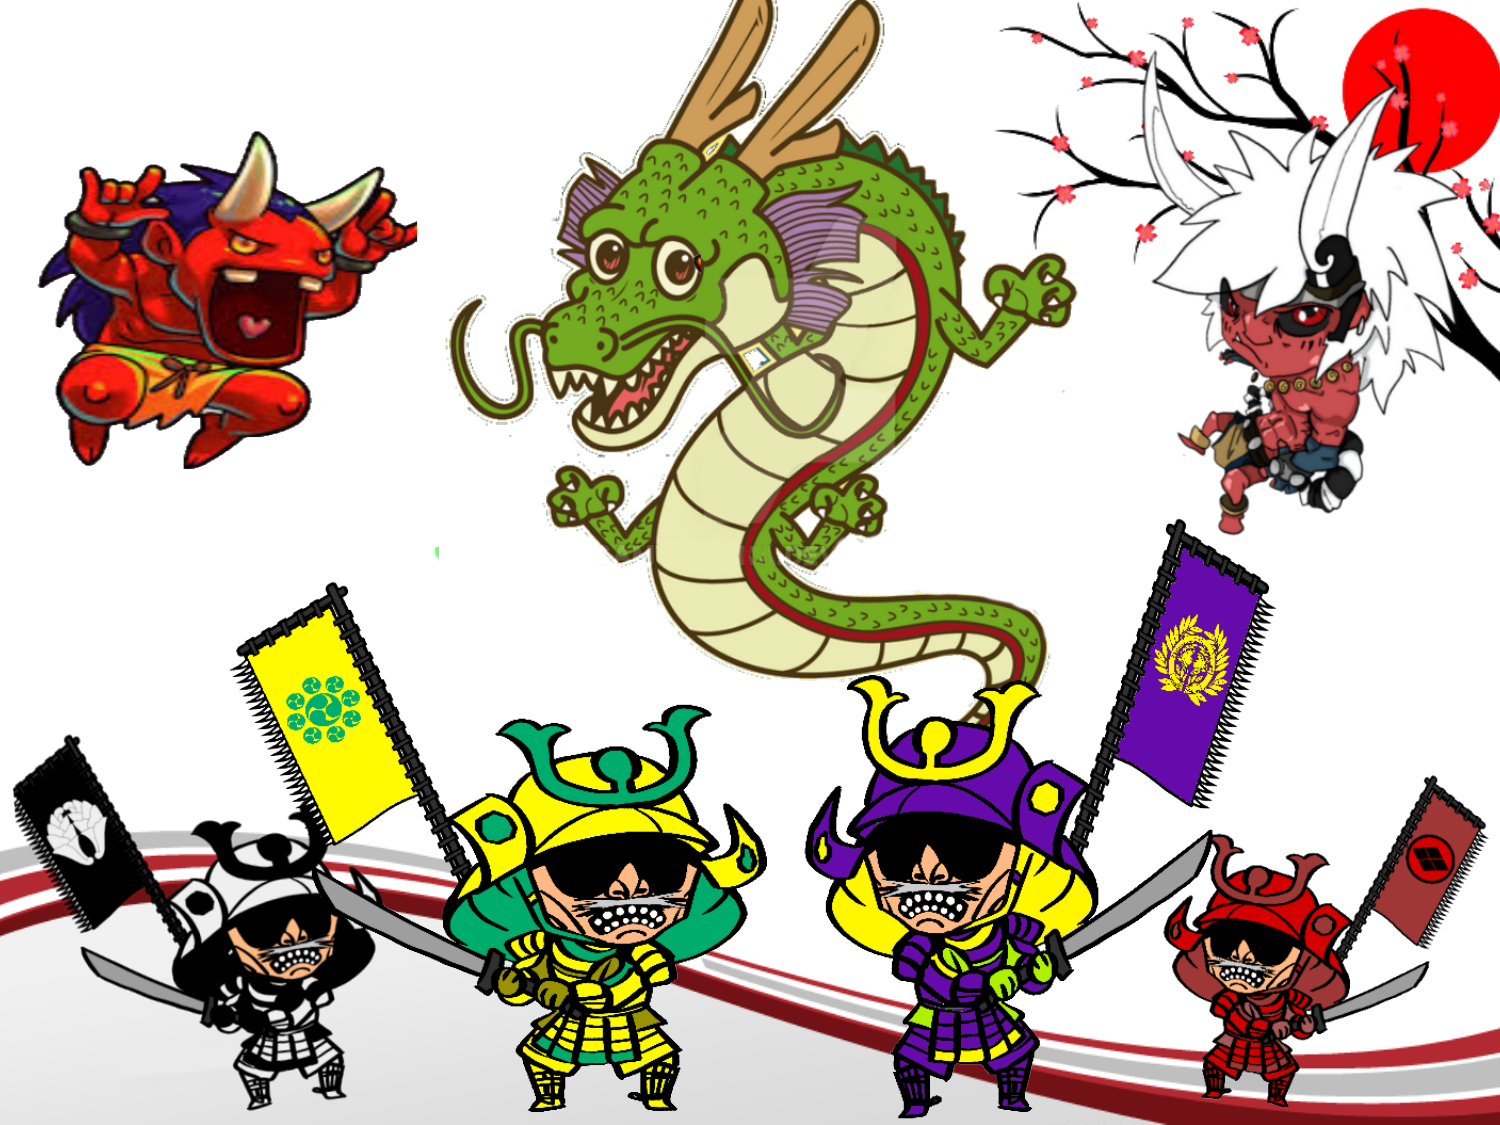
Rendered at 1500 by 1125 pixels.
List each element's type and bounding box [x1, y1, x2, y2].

list [0, 0, 5, 1125]
picture [7, 0, 1493, 1125]
list [1494, 0, 1500, 1125]
